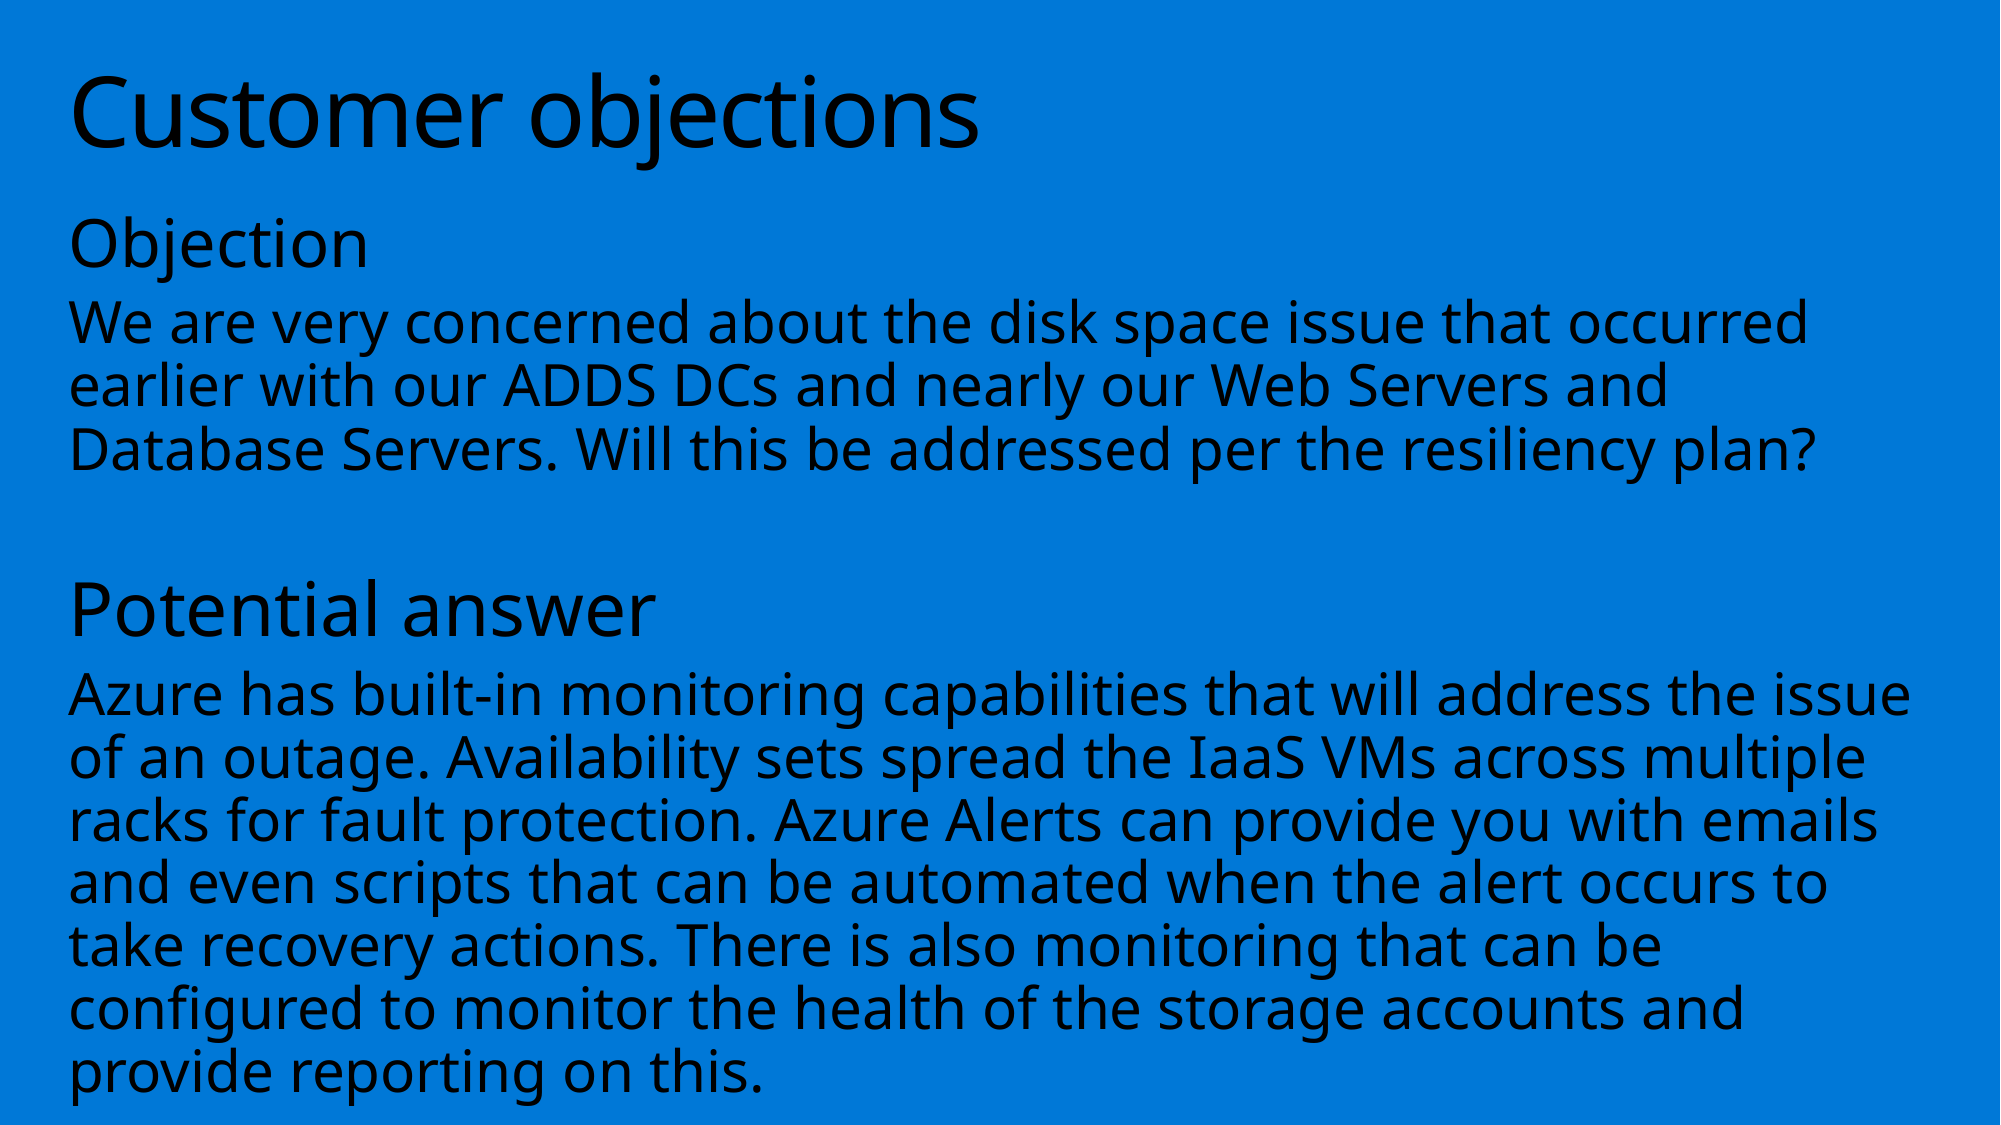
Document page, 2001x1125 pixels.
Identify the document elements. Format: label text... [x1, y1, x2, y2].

title Customer objections [44, 47, 1957, 196]
list Objection We are very concerned about the disk space issue that occurred earlier with our ADDS DCs and nearly our Web Servers and Database Servers. Will this be addressed per the resiliency plan? Potential answer Azure has built-in monitoring capabilities that will address the issue of an outage. Availability sets spread the IaaS VMs across multiple racks for fault protection. Azure Alerts can provide you with emails and even scripts that can be automated when the alert occurs to take recovery actions. There is also monitoring that can be configured to monitor the health of the storage accounts and provide reporting on this. [44, 195, 1956, 1077]
